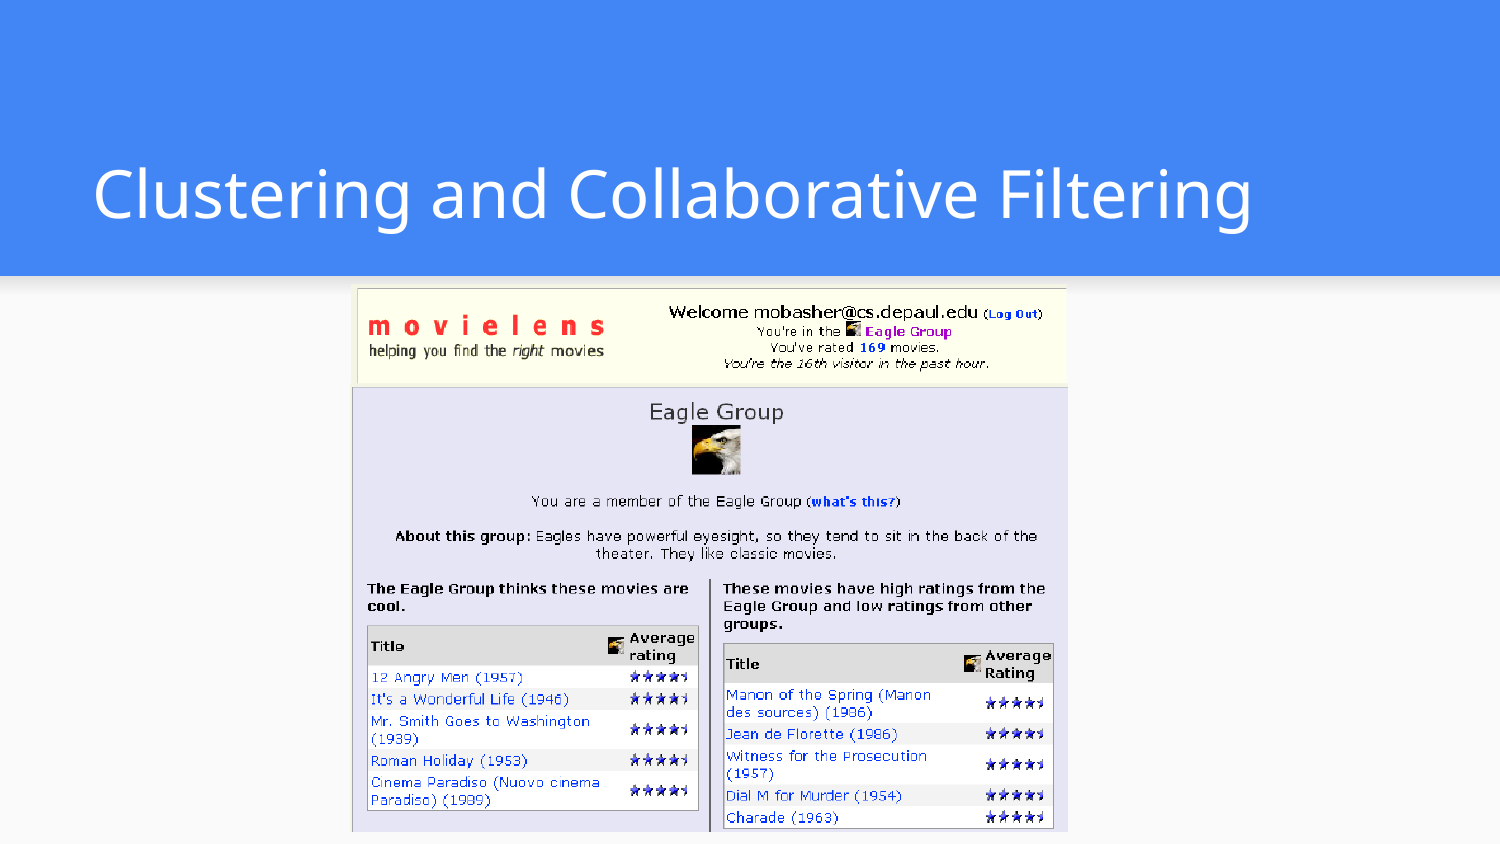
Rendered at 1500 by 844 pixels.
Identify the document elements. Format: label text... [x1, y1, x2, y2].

title Clustering and Collaborative Filtering [77, 121, 1427, 248]
picture [349, 284, 1068, 832]
